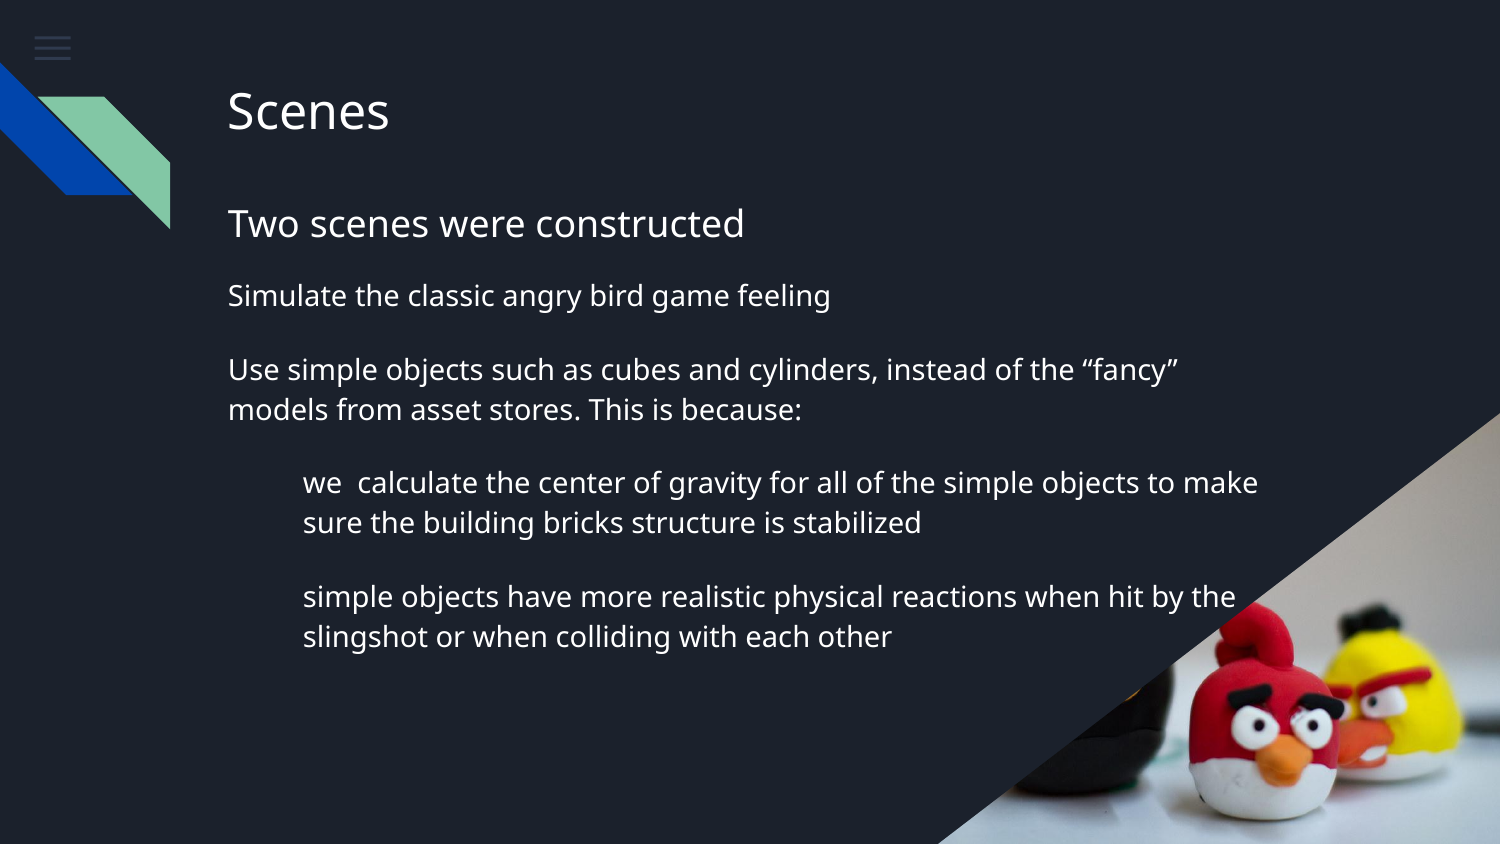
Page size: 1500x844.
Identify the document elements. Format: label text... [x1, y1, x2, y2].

list Simulate the classic angry bird game feeling Use simple objects such as cubes and cylinders, instead of the “fancy” models from asset stores. This is because: we calculate the center of gravity for all of the simple objects to make sure the building bricks structure is stabilized simple objects have more realistic physical reactions when hit by the slingshot or when colliding with each other [212, 257, 1284, 735]
picture [938, 412, 1500, 844]
title Scenes Two scenes were constructed [212, 64, 1368, 215]
